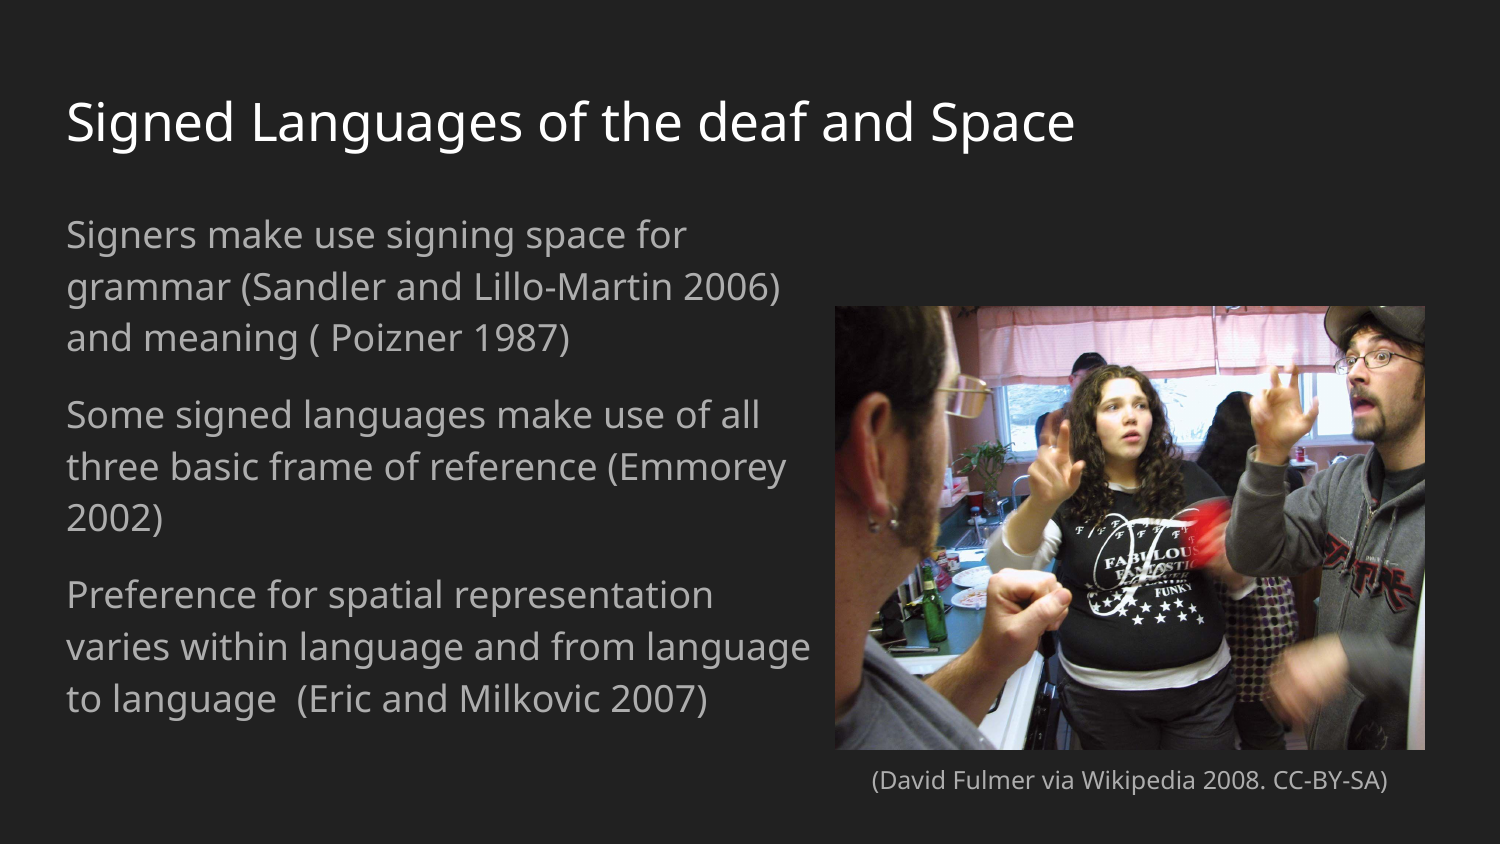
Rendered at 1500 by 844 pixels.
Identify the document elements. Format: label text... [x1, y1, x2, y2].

title Signed Languages of the deaf and Space [51, 72, 1449, 167]
picture [835, 306, 1426, 750]
text_box (David Fulmer via Wikipedia 2008. CC-BY-SA) [851, 758, 1409, 844]
list Signers make use signing space for grammar (Sandler and Lillo-Martin 2006) and meaning ( Poizner 1987) Some signed languages make use of all three basic frame of reference (Emmorey 2002) Preference for spatial representation varies within language and from language to language (Eric and Milkovic 2007) [51, 189, 836, 750]
